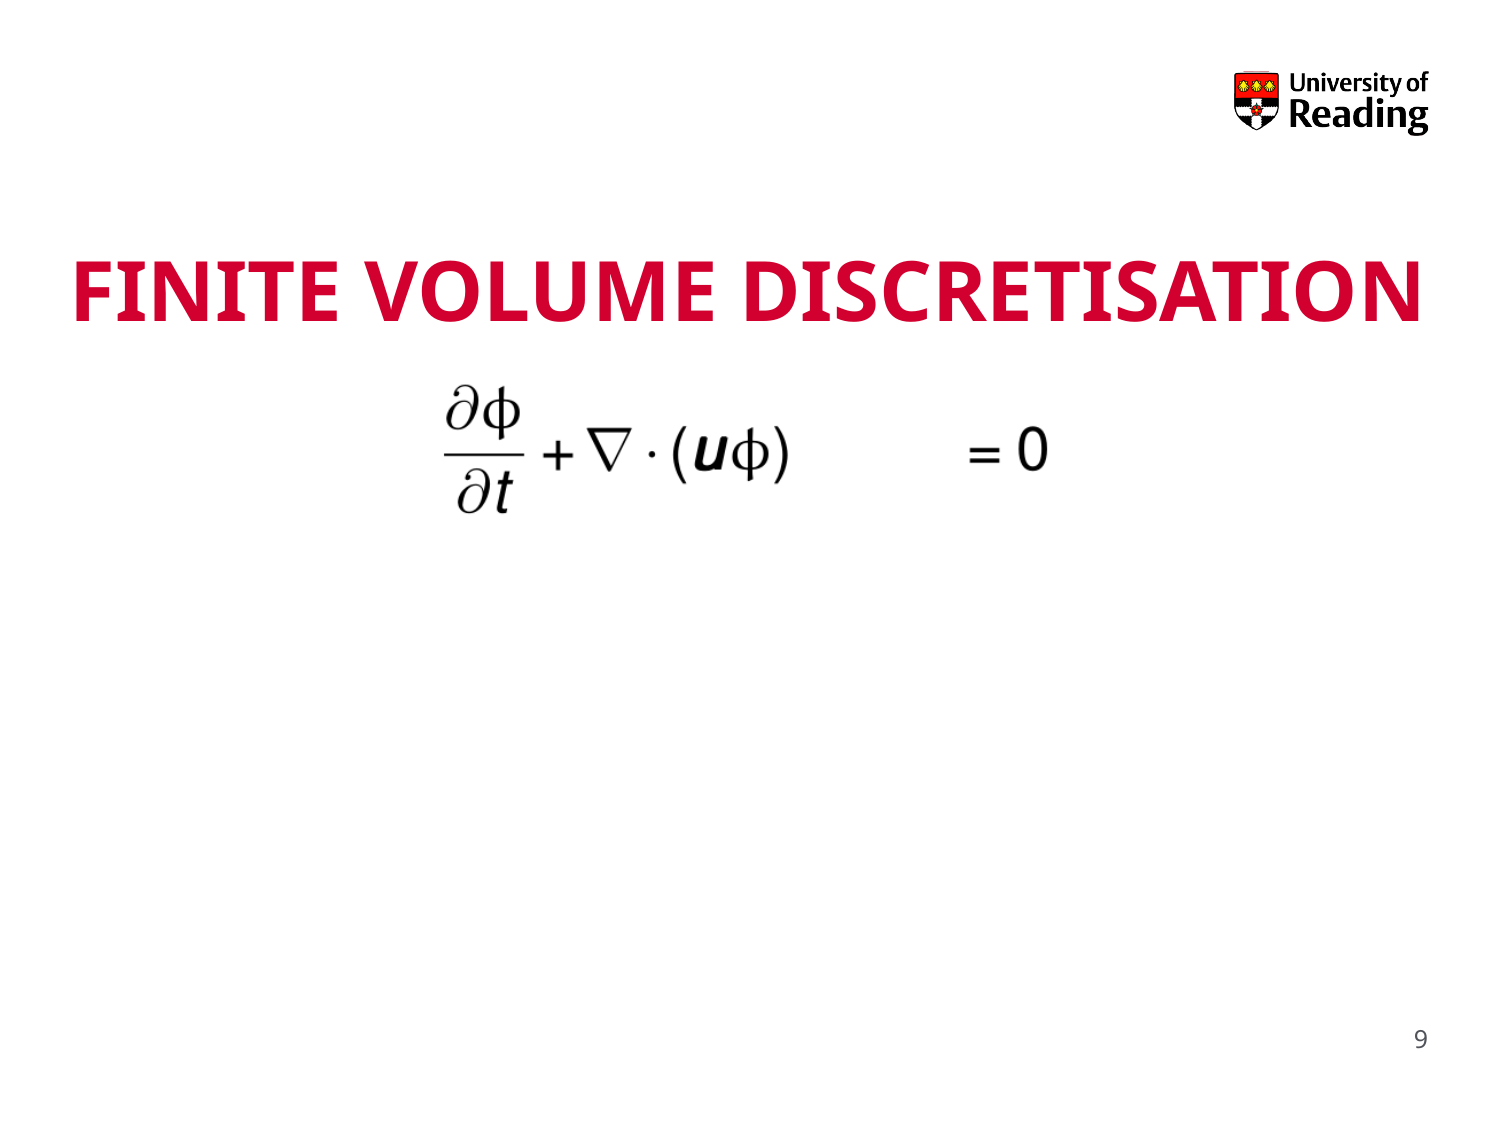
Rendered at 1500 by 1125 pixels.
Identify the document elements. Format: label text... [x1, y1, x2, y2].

title Finite volume discretisation [69, 202, 1428, 339]
slide_number 9 [1316, 1023, 1428, 1065]
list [420, 363, 1078, 528]
picture [1234, 71, 1429, 136]
